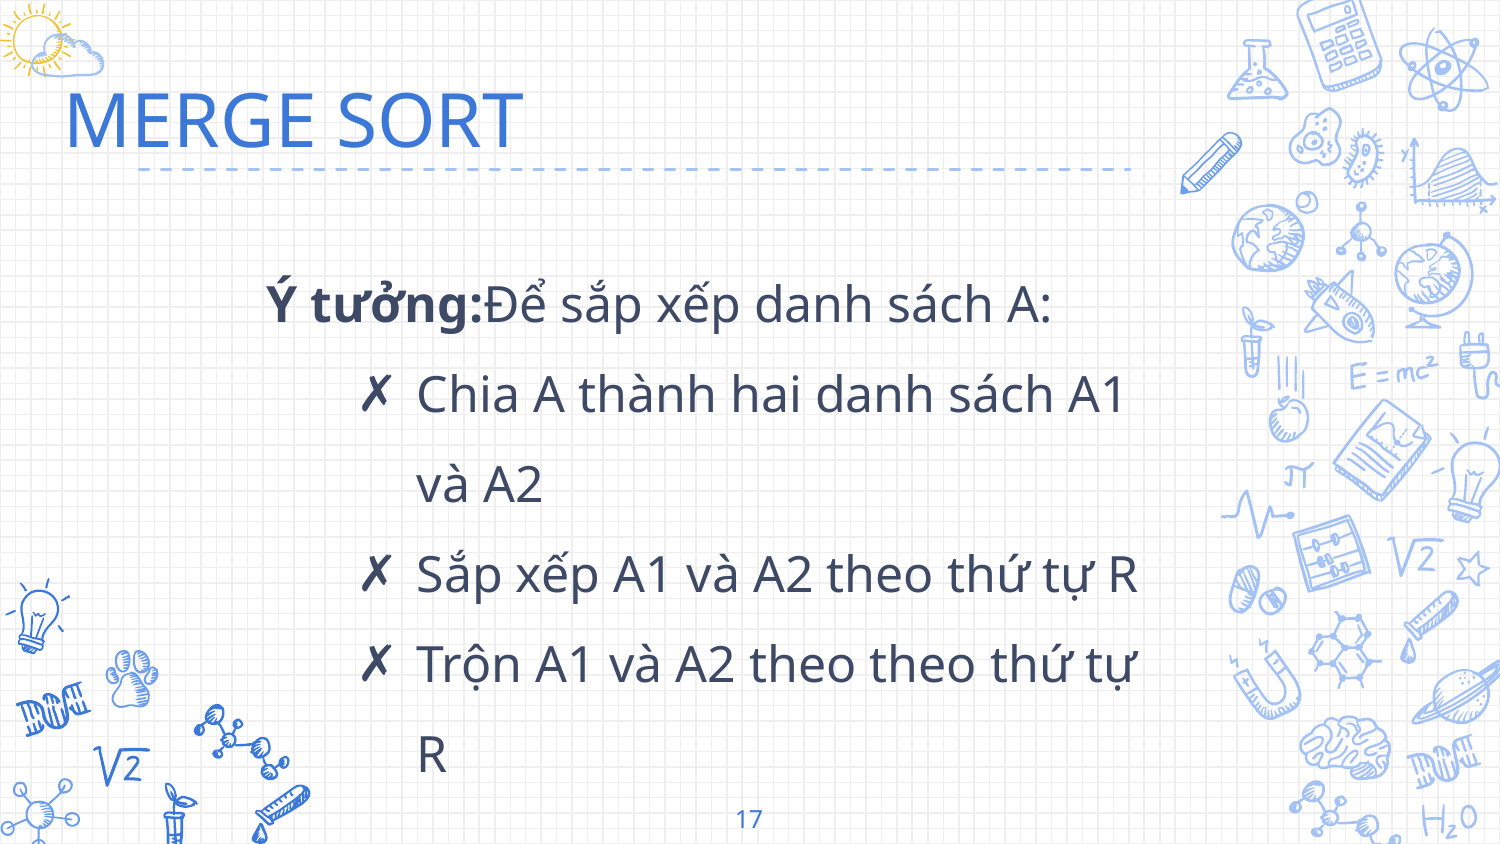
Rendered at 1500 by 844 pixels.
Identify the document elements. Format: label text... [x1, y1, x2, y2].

text_box [193, 703, 290, 781]
text_box [61, 23, 71, 29]
text_box [163, 782, 198, 844]
text_box [1180, 131, 1243, 195]
text_box [61, 595, 70, 602]
text_box [251, 822, 268, 844]
list Ý tưởng:Để sắp xếp danh sách A: Chia A thành hai danh sách A1 và A2 Sắp xếp A1 và A2 theo thứ tự R Trộn A1 và A2 theo theo thứ tự R [251, 227, 1162, 600]
text_box [31, 33, 105, 78]
text_box [3, 3, 62, 70]
text_box [105, 649, 159, 708]
text_box [19, 582, 27, 592]
title MERGE SORT [48, 22, 783, 178]
text_box [34, 39, 71, 71]
text_box [57, 625, 64, 633]
text_box [45, 578, 50, 589]
text_box [255, 784, 311, 826]
text_box 17 [719, 795, 778, 841]
text_box [0, 778, 81, 844]
text_box [93, 746, 151, 787]
text_box [16, 681, 92, 737]
text_box [17, 589, 60, 655]
text_box [5, 609, 16, 616]
text_box [28, 65, 32, 77]
